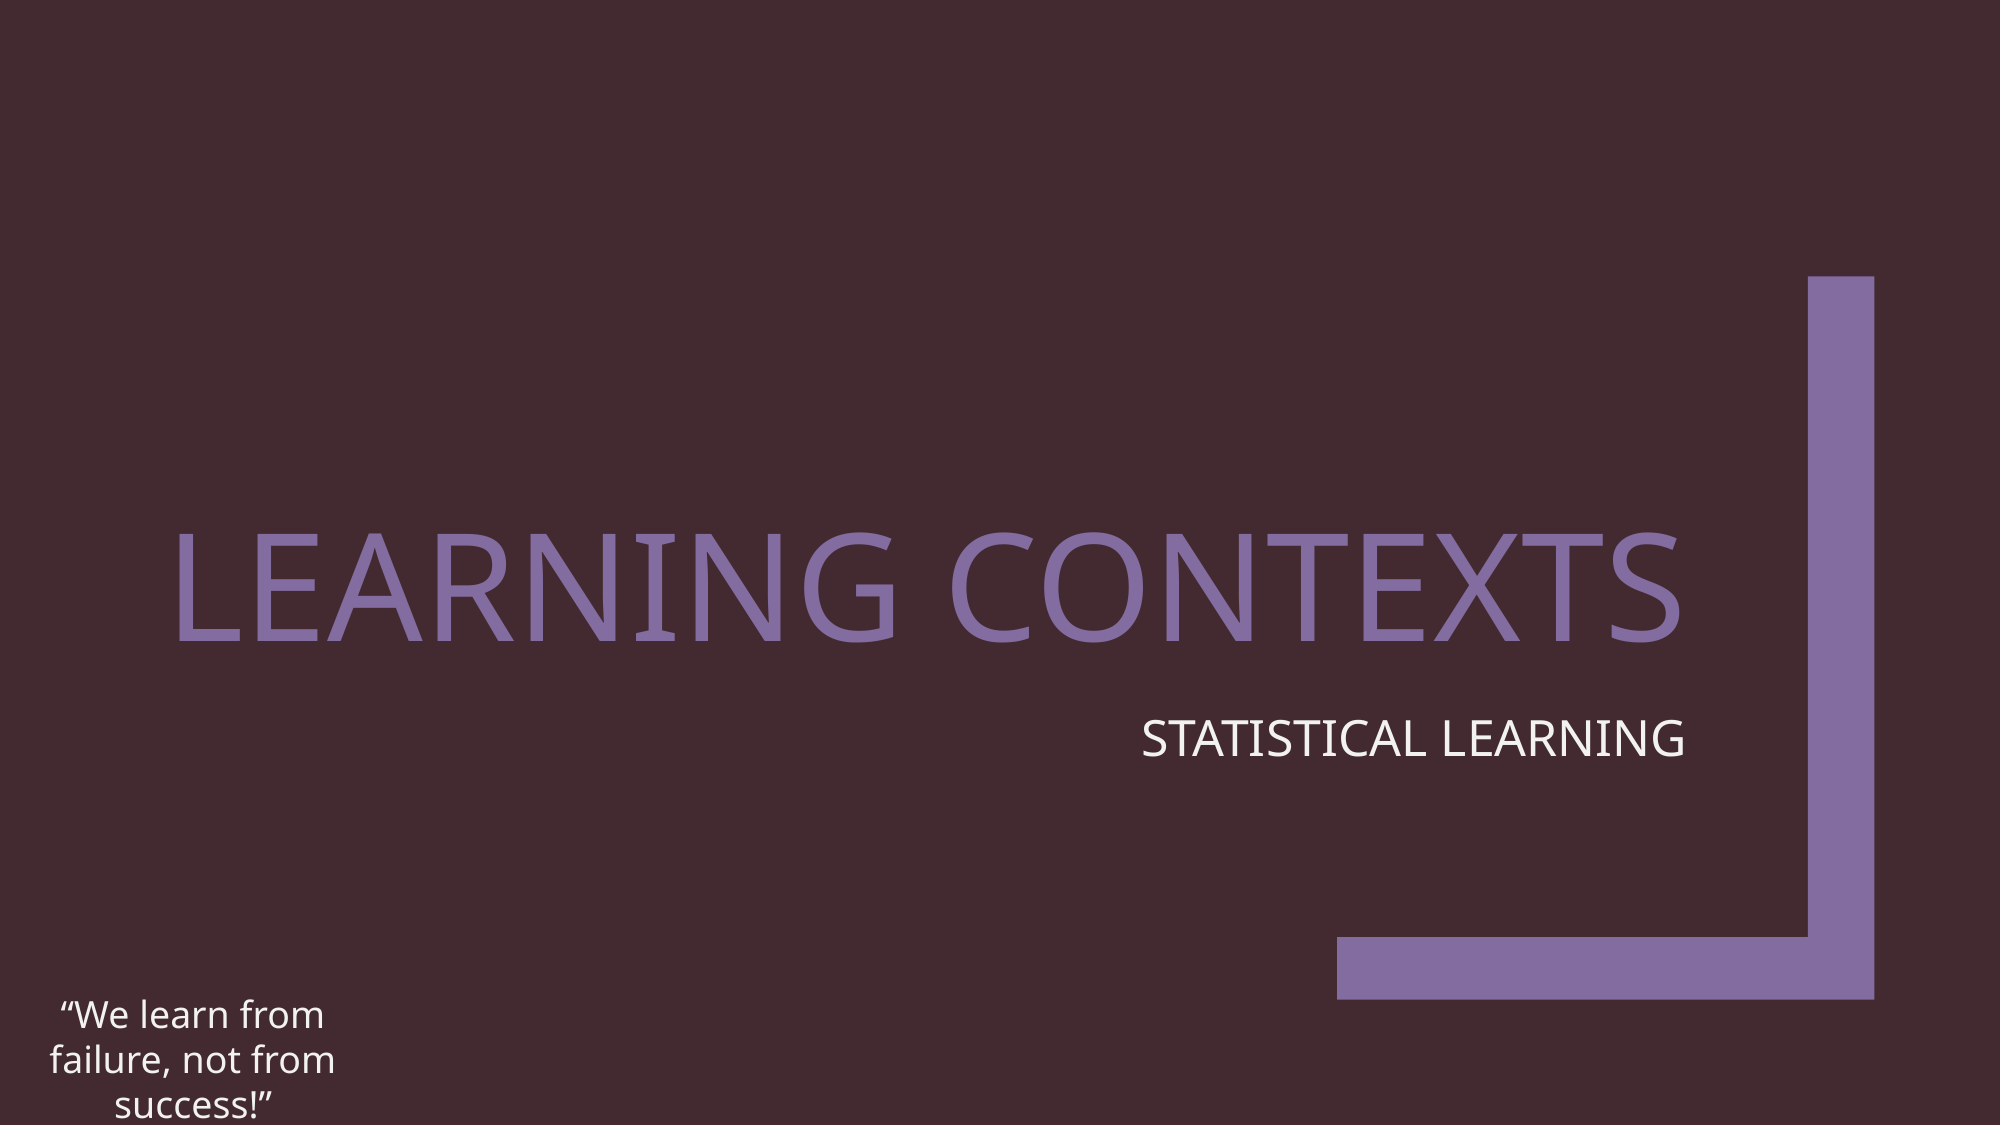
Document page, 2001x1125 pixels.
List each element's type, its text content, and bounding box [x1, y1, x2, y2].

title LEARNING CONTEXTS [125, 213, 1703, 682]
text_box “We learn from failure, not from success!” (Bram Stoker, Dracula) [0, 983, 387, 1125]
list STATISTICAL LEARNING [125, 691, 1703, 880]
